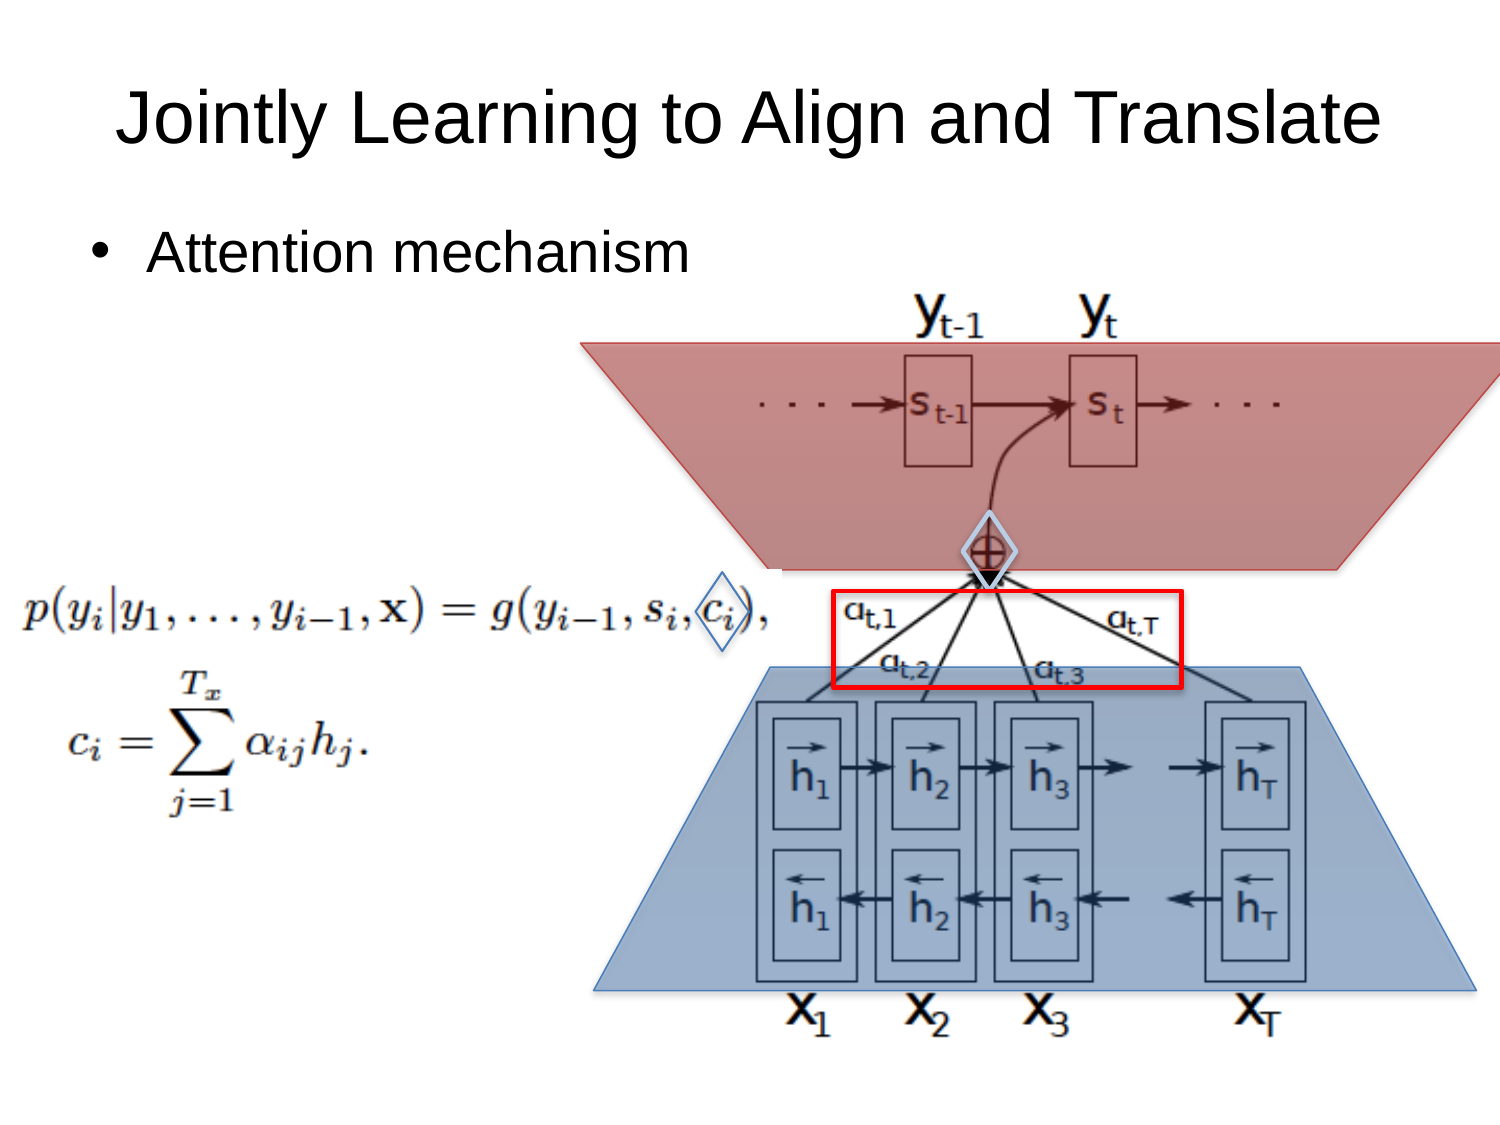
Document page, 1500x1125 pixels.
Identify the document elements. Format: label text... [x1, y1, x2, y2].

picture [36, 660, 375, 822]
text_box [592, 715, 743, 992]
list Attention mechanism [75, 207, 1425, 300]
picture [0, 278, 1377, 1077]
text_box [1382, 815, 1478, 992]
text_box [1382, 342, 1500, 517]
text_box [579, 342, 743, 540]
title Jointly Learning to Align and Translate [75, 45, 1425, 182]
